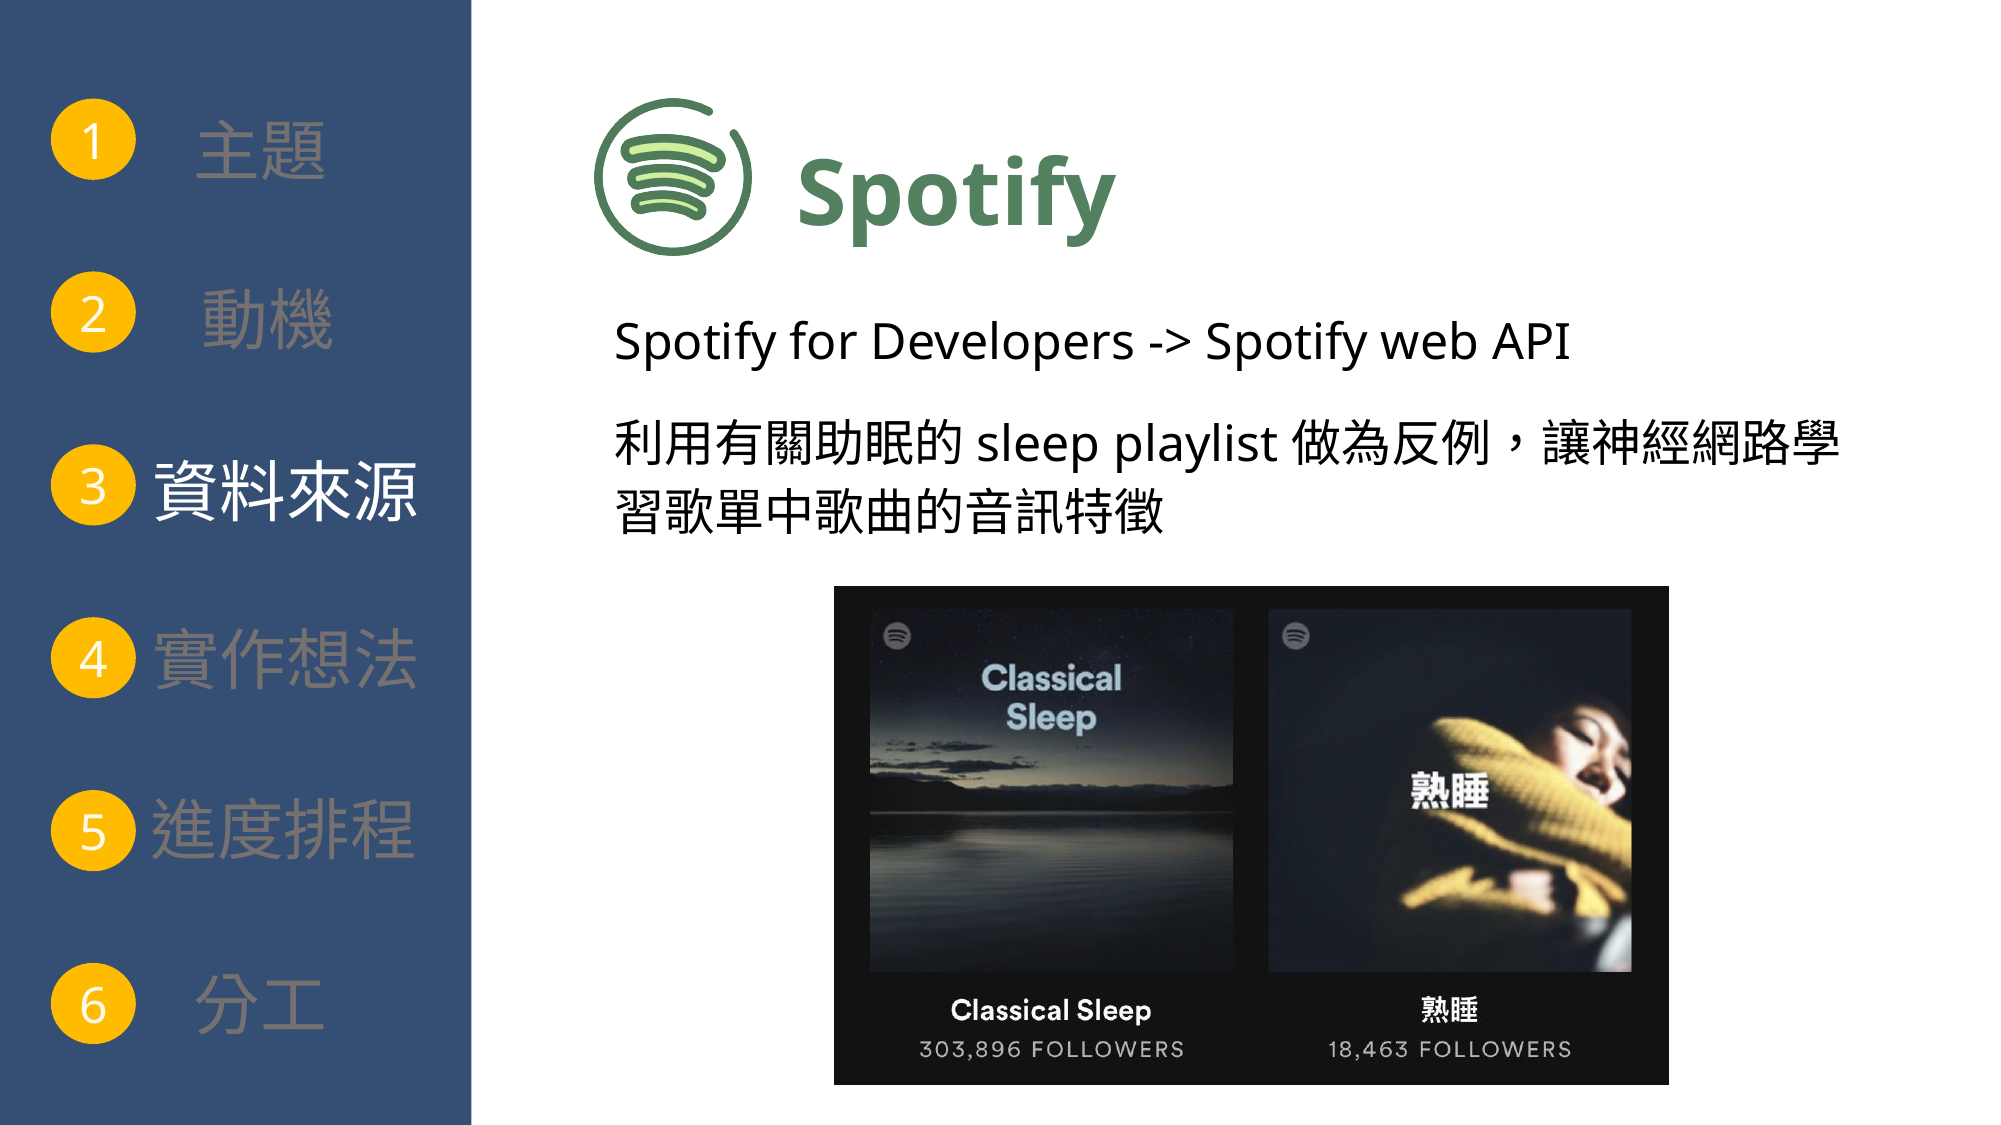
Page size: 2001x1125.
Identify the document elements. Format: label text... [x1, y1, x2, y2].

text_box 利用有關助眠的sleep playlist做為反例，讓神經網路學習歌單中歌曲的音訊特徵 [594, 382, 1909, 611]
text_box 2 [49, 270, 137, 354]
text_box 5 [49, 789, 135, 873]
text_box Spotify for Developers -> Spotify web API [594, 289, 1739, 382]
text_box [50, 442, 512, 539]
picture [594, 98, 752, 256]
text_box [0, 0, 472, 1125]
text_box 實作想法 [137, 610, 435, 705]
text_box 分工 [35, 955, 486, 1051]
picture [834, 586, 1669, 1085]
text_box 進度排程 [135, 780, 433, 876]
text_box 動機 [186, 270, 351, 366]
text_box 4 [49, 616, 137, 700]
text_box Spotify [776, 113, 1184, 240]
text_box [50, 98, 344, 198]
